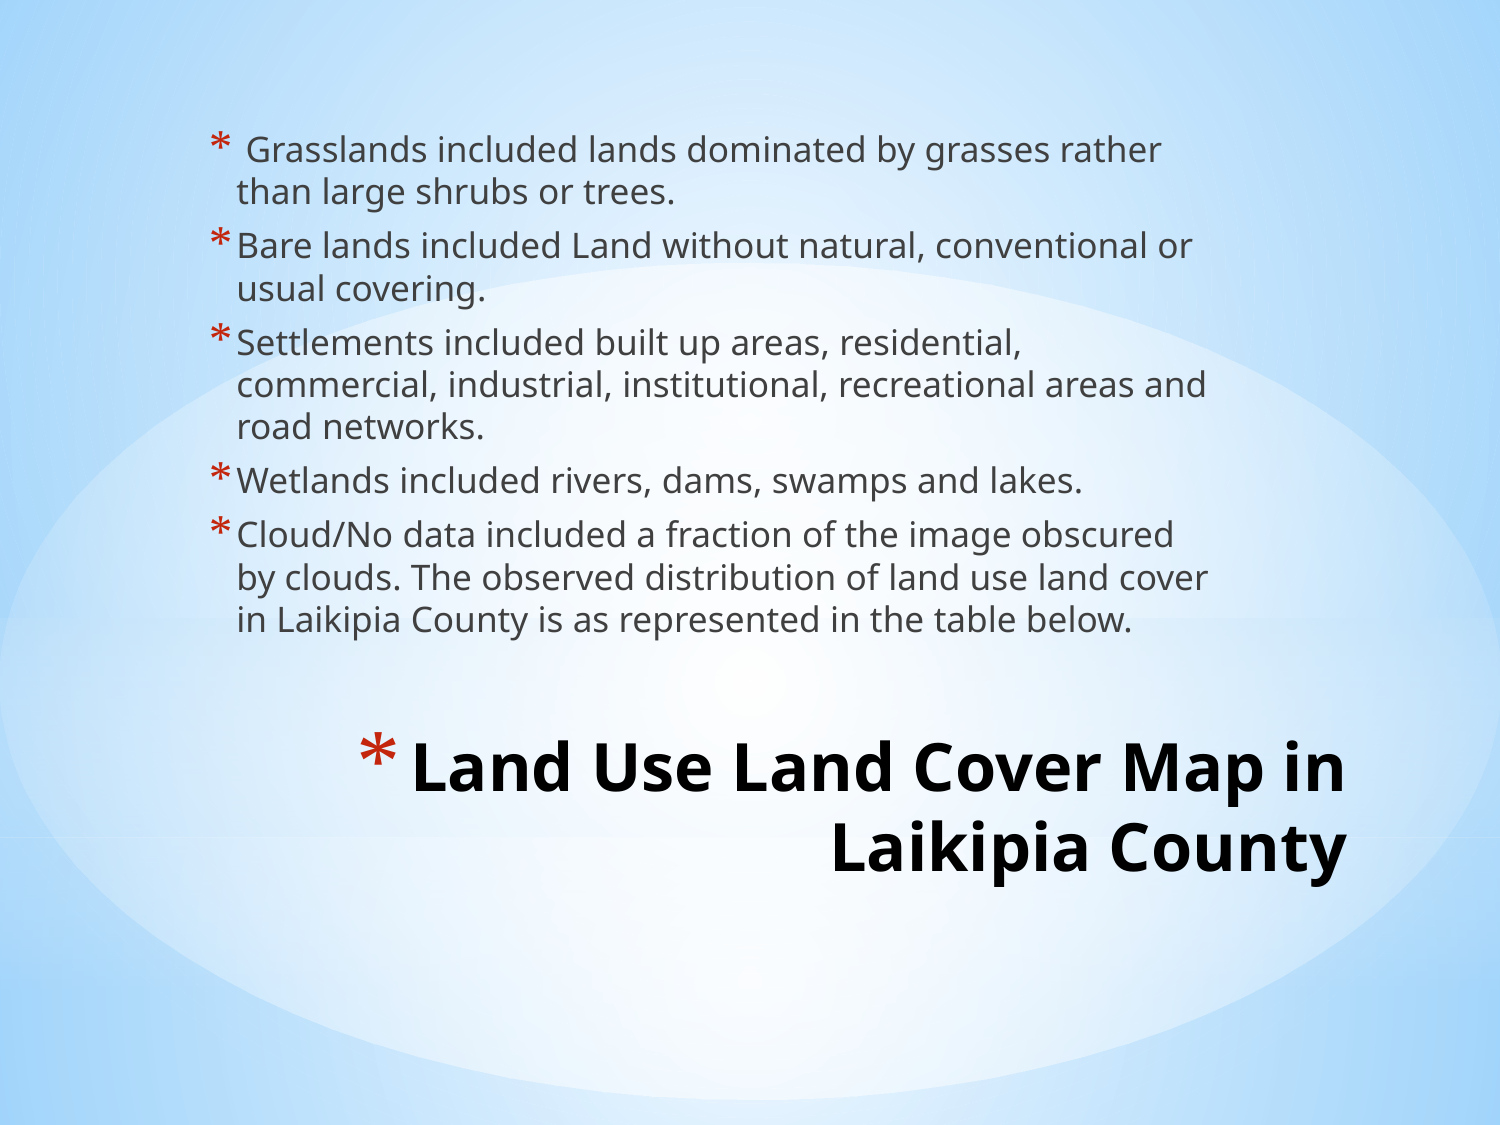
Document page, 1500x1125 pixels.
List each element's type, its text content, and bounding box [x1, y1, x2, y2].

title Land Use Land Cover Map in Laikipia County [294, 717, 1363, 905]
list Grasslands included lands dominated by grasses rather than large shrubs or trees. Bare lands included Land without natural, conventional or usual covering. Settlements included built up areas, residential, commercial, industrial, institutional, recreational areas and road networks. Wetlands included rivers, dams, swamps and lakes. Cloud/No data included a fraction of the image obscured by clouds. The observed distribution of land use land cover in Laikipia County is as represented in the table below. [187, 120, 1238, 690]
